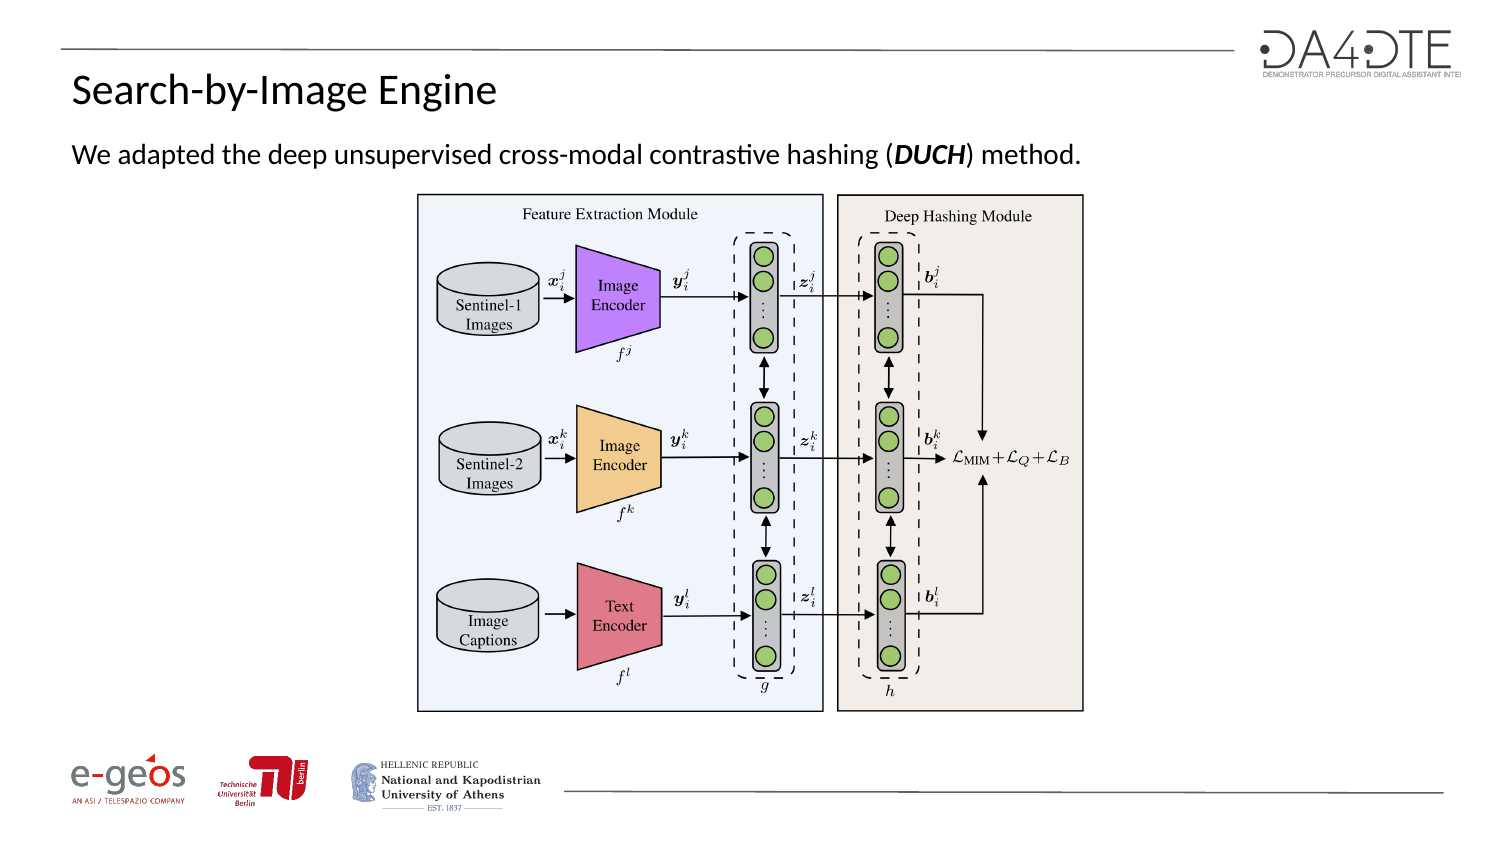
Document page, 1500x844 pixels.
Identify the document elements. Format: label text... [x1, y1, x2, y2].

picture [1252, 24, 1461, 49]
picture [218, 756, 308, 806]
text_box We adapted the deep unsupervised cross-modal contrastive hashing (DUCH) method. [60, 124, 1485, 193]
text_box Search-by-Image Engine [60, 49, 1485, 124]
picture [342, 191, 1084, 838]
picture [69, 753, 185, 806]
